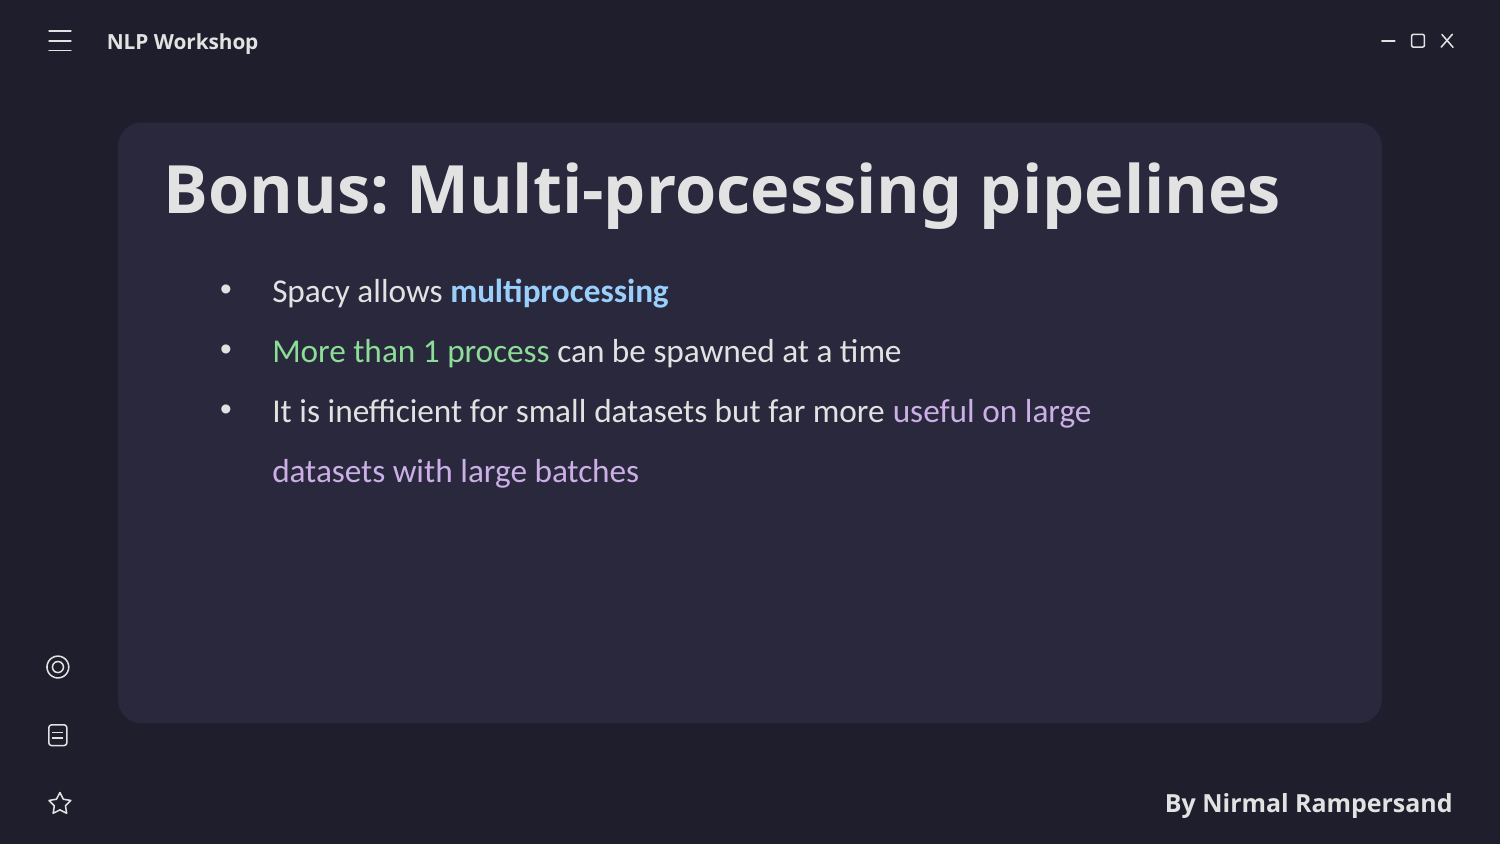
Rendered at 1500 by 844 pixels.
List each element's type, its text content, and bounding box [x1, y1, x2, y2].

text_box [46, 655, 72, 814]
text_box NLP Workshop [106, 17, 446, 64]
subtitle By Nirmal Rampersand [1073, 780, 1453, 826]
text_box [46, 27, 74, 32]
text_box Spacy allows multiprocessing More than 1 process can be spawned at a time It is inefficient for small datasets but far more useful on large datasets with large batches [182, 235, 1196, 451]
text_box Bonus: Multi-processing pipelines [148, 140, 1413, 235]
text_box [48, 30, 72, 51]
